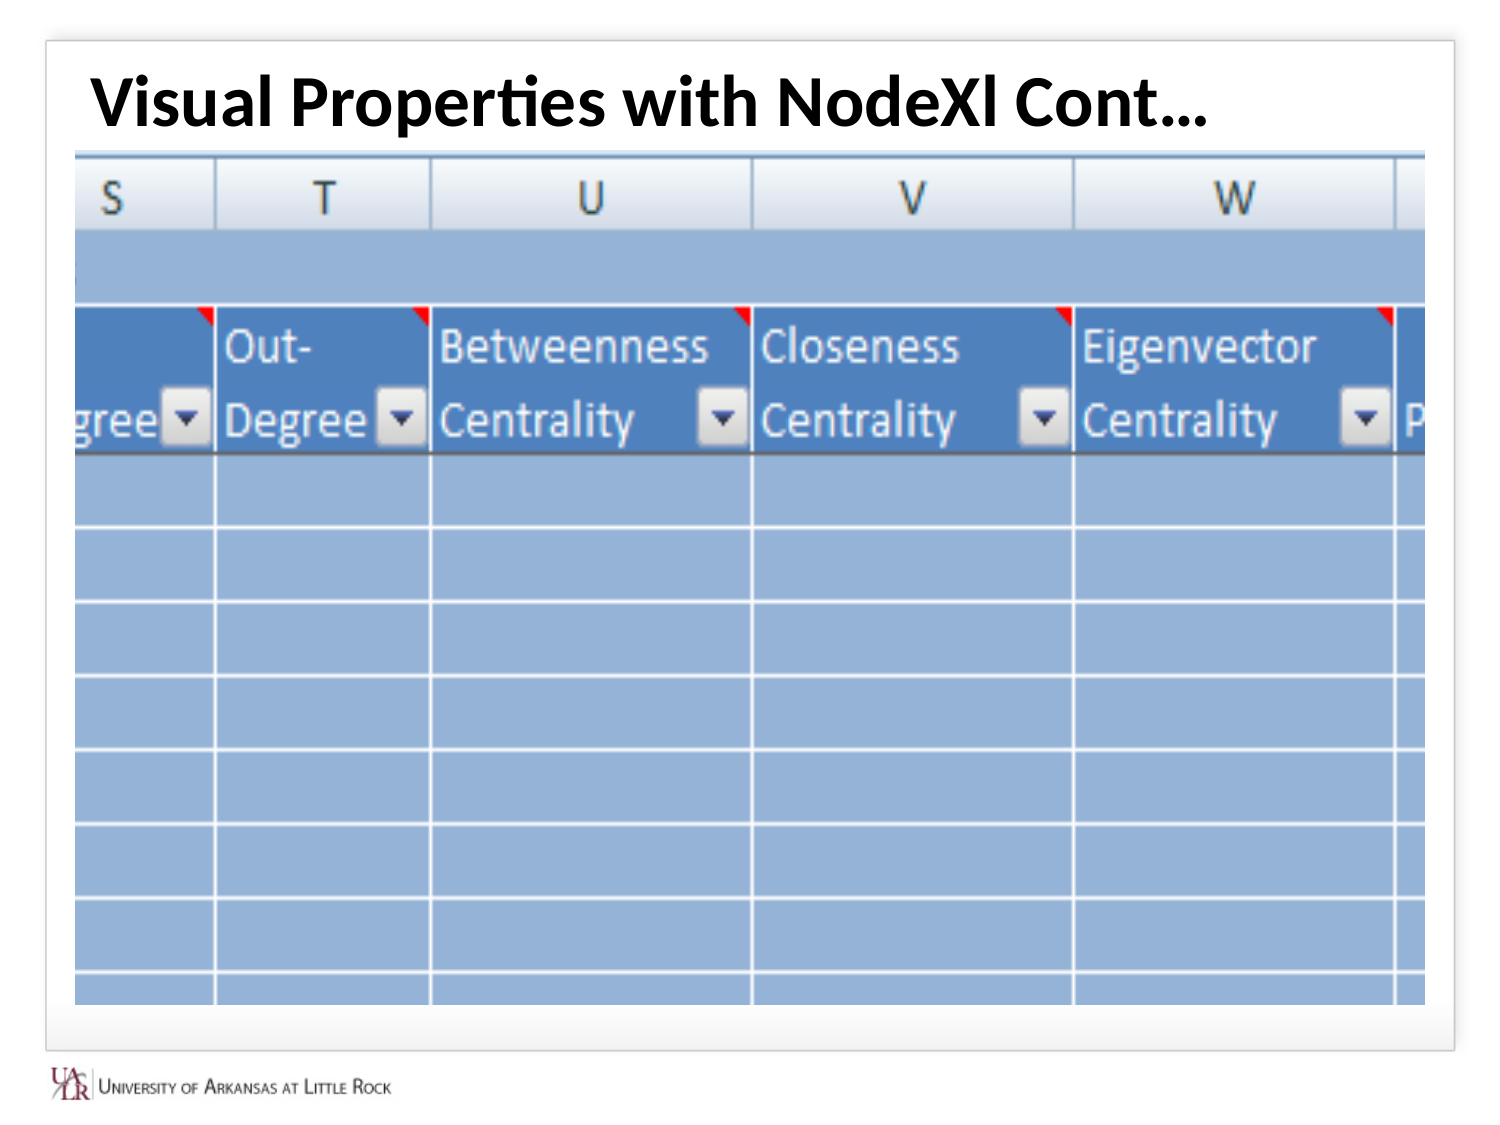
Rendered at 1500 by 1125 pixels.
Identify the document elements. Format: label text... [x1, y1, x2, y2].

title Visual Properties with NodeXl Cont… [75, 45, 1425, 149]
picture [0, 0, 1500, 1125]
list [74, 149, 1426, 1006]
